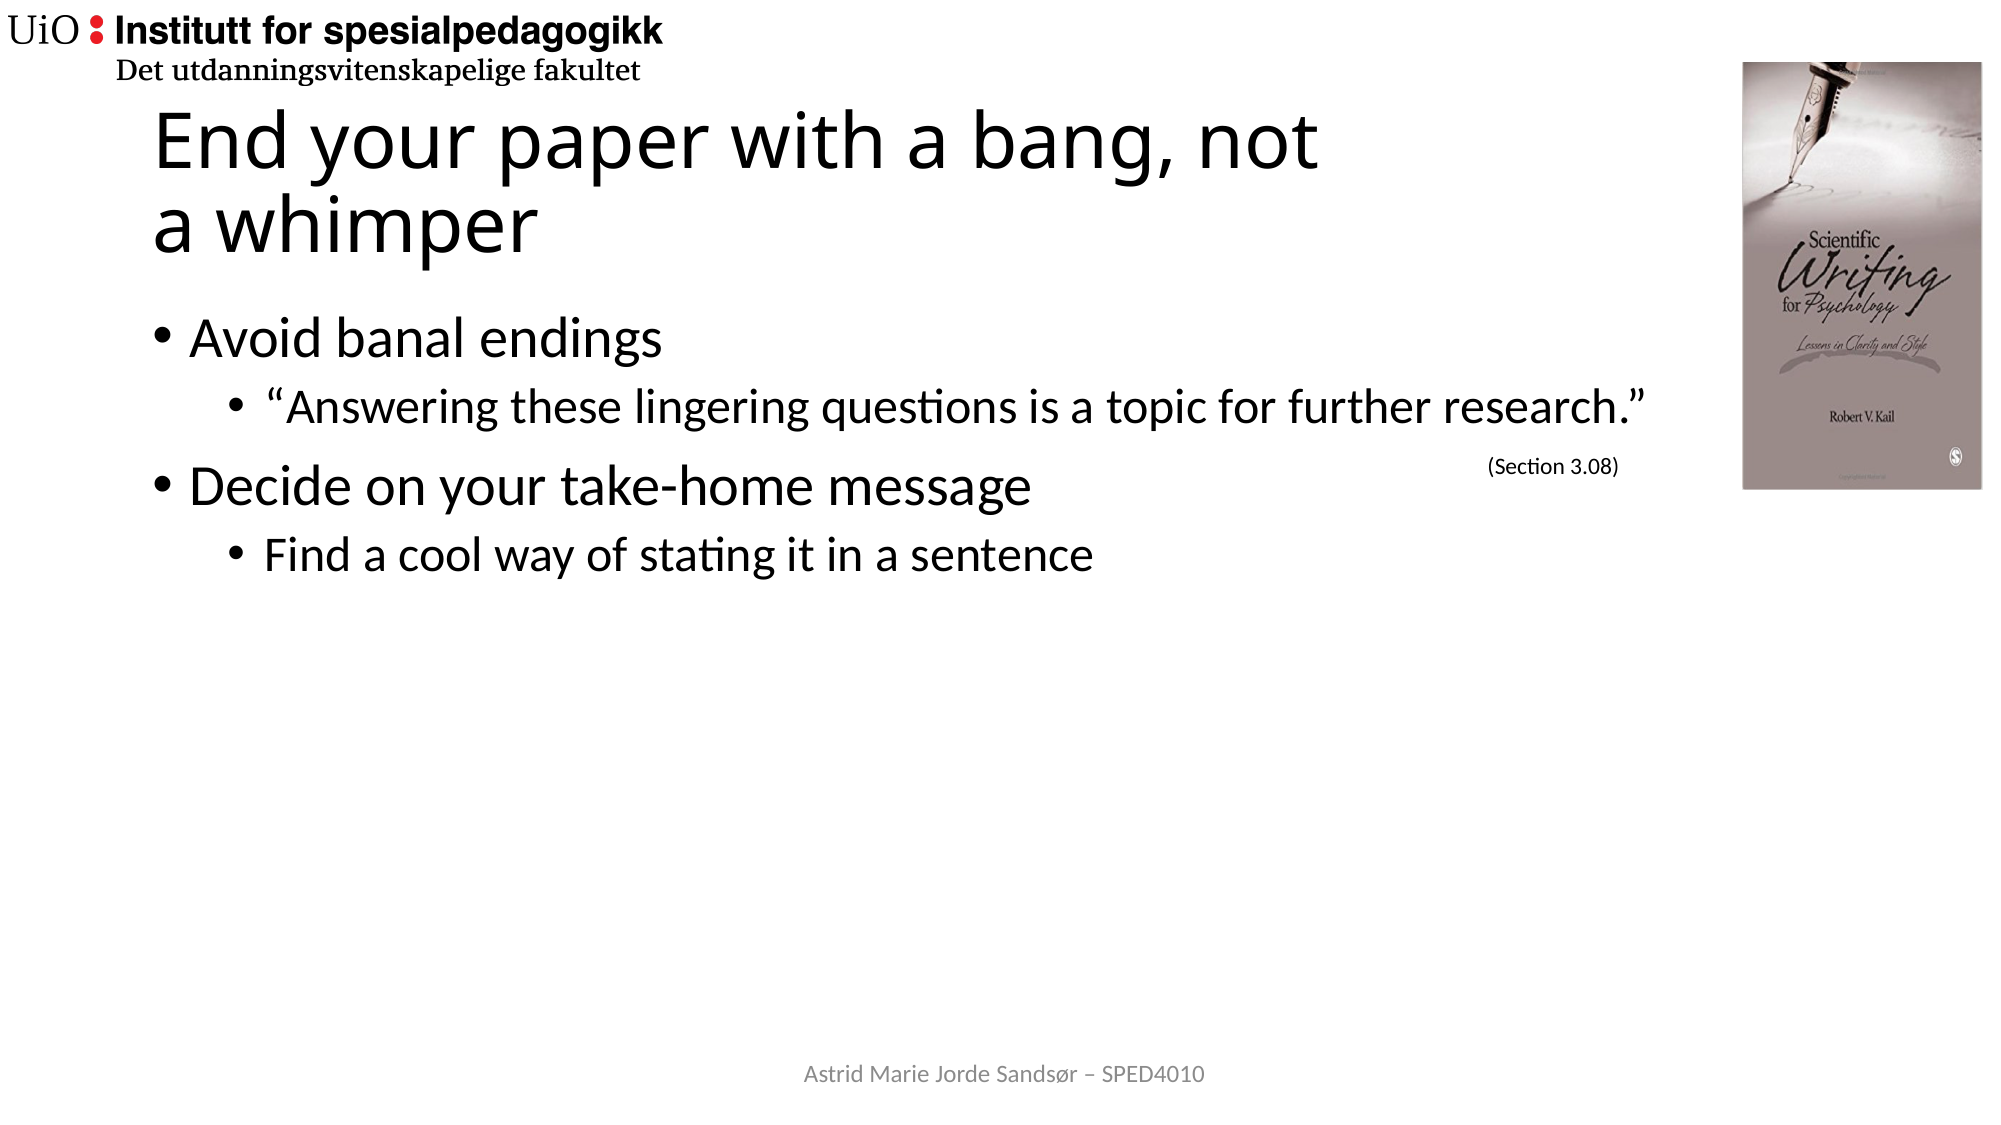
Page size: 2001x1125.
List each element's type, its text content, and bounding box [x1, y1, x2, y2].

footer Astrid Marie Jorde Sandsør – SPED4010 [369, 1042, 1646, 1103]
picture [8, 15, 663, 86]
picture [1742, 62, 1983, 491]
text_box (Section 3.08) [1479, 443, 1702, 487]
title End your paper with a bang, not a whimper [137, 94, 1349, 278]
list Avoid banal endings “Answering these lingering questions is a topic for further research.” Decide on your take-home message Find a cool way of stating it in a sentence [137, 299, 1863, 1014]
